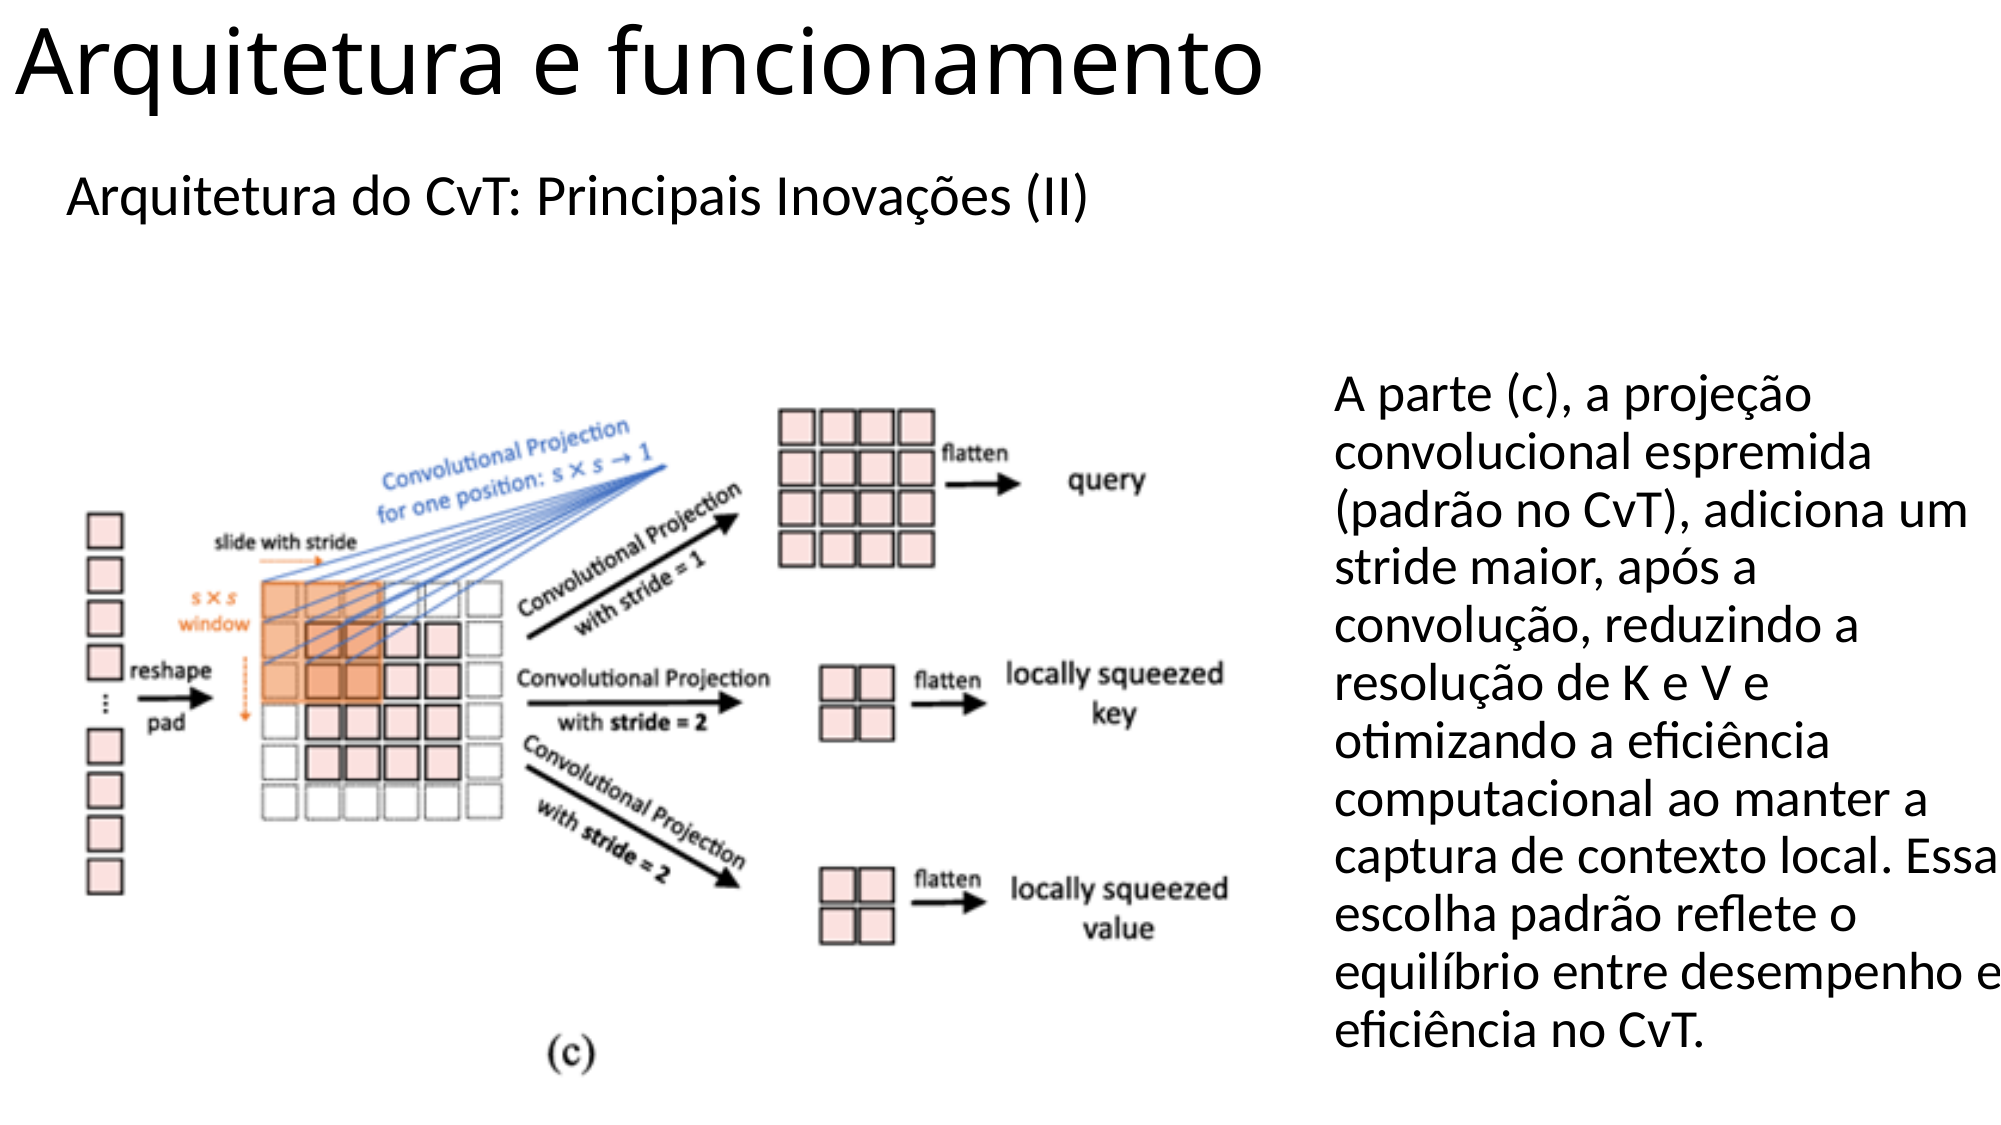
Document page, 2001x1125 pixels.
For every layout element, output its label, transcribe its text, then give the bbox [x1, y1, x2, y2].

text_box A parte (c), a projeção convolucional espremida (padrão no CvT), adiciona um stride maior, após a convolução, reduzindo a resolução de K e V e otimizando a eficiência computacional ao manter a captura de contexto local. Essa escolha padrão reflete o equilíbrio entre desempenho e eficiência no CvT. [1319, 357, 2000, 1068]
picture [15, 282, 1271, 1104]
list Arquitetura do CvT: Principais Inovações (II) [51, 158, 1983, 254]
title Arquitetura e funcionamento [0, 0, 1713, 130]
